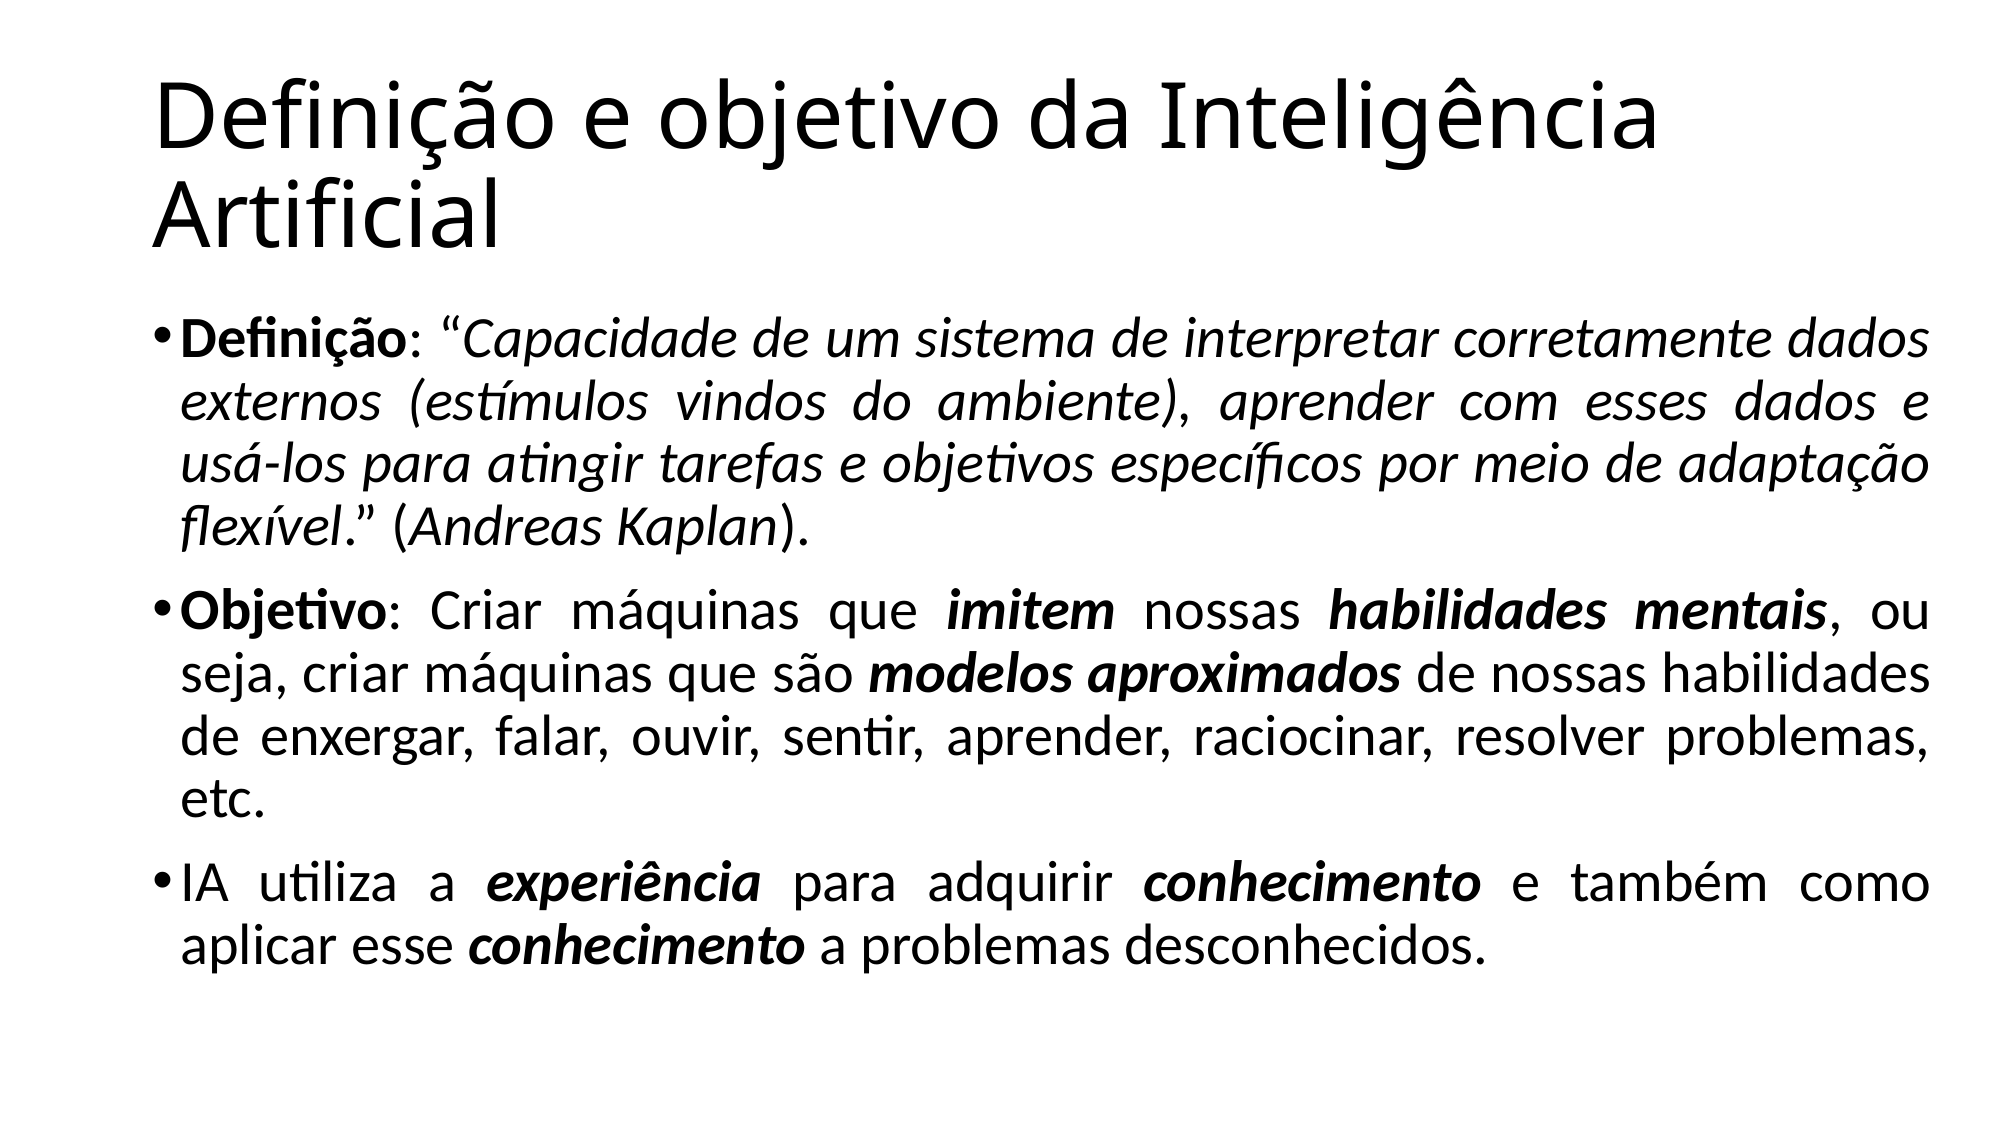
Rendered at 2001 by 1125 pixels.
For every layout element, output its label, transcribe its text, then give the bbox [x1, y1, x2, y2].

list Definição: “Capacidade de um sistema de interpretar corretamente dados externos (estímulos vindos do ambiente), aprender com esses dados e usá-los para atingir tarefas e objetivos específicos por meio de adaptação flexível.” (Andreas Kaplan). Objetivo: Criar máquinas que imitem nossas habilidades mentais, ou seja, criar máquinas que são modelos aproximados de nossas habilidades de enxergar, falar, ouvir, sentir, aprender, raciocinar, resolver problemas, etc. IA utiliza a experiência para adquirir conhecimento e também como aplicar esse conhecimento a problemas desconhecidos. [137, 299, 1947, 1125]
title Definição e objetivo da Inteligência Artificial [137, 59, 1863, 278]
